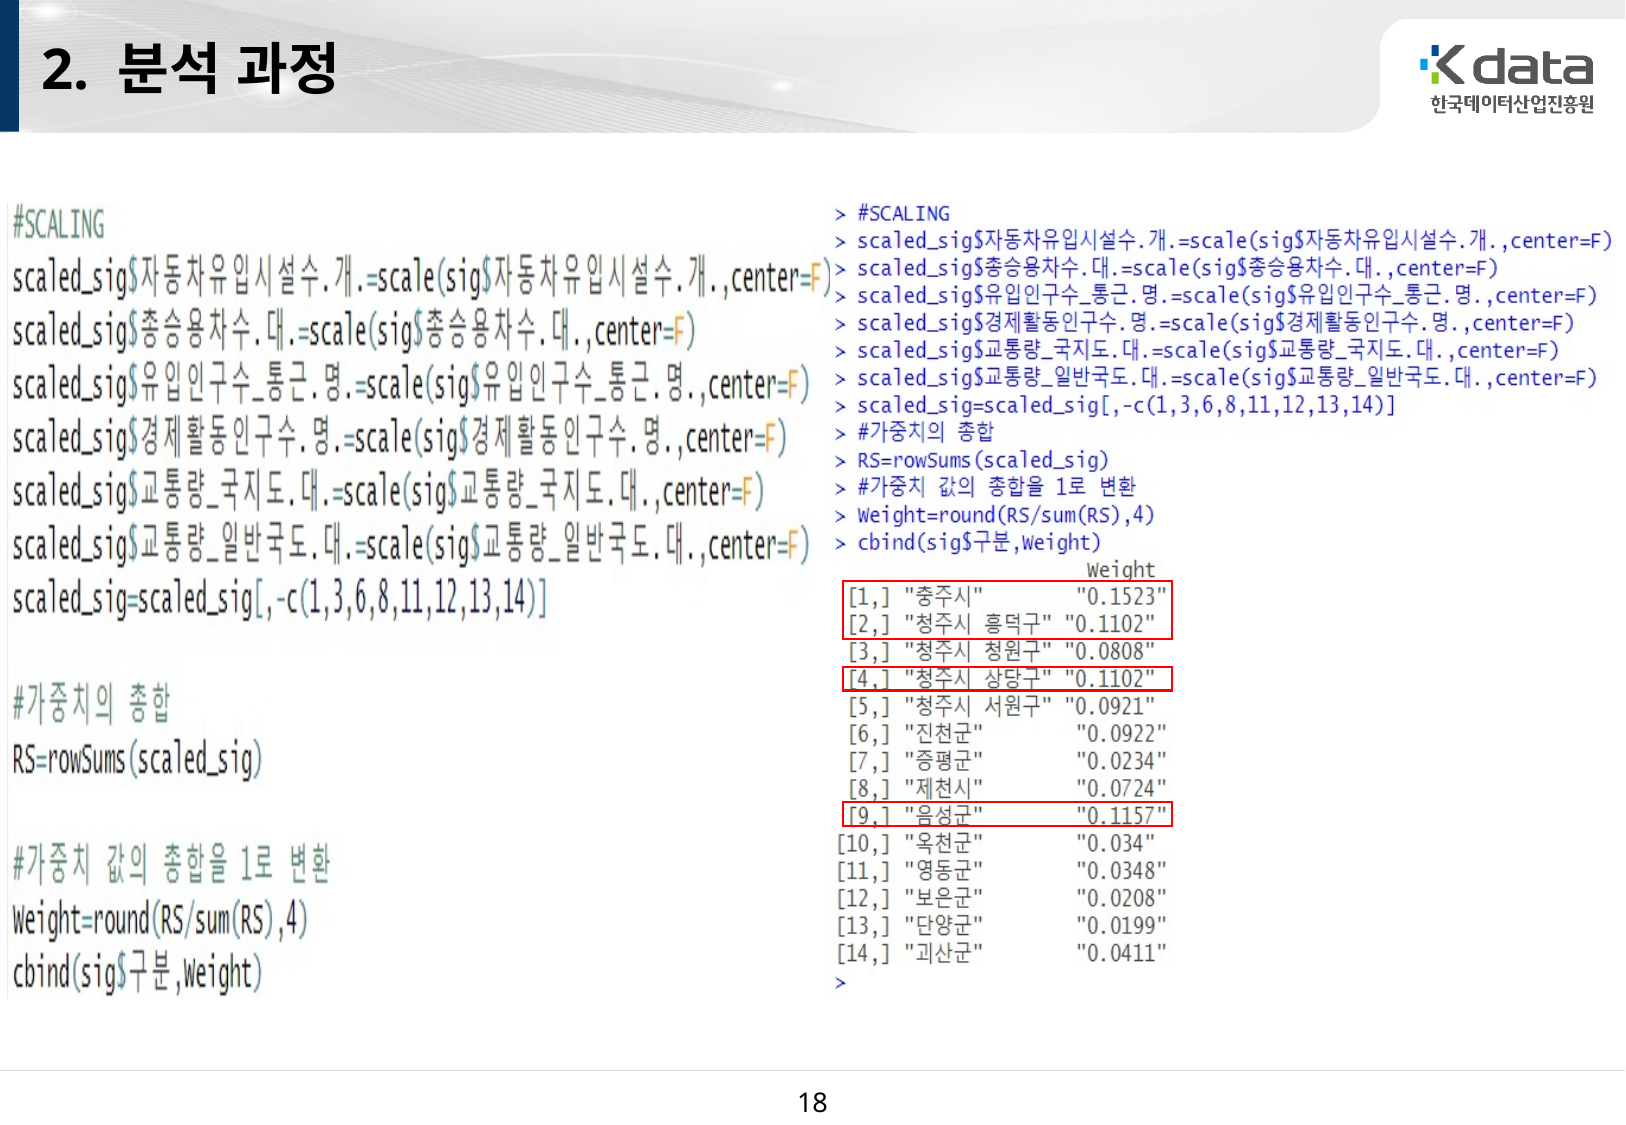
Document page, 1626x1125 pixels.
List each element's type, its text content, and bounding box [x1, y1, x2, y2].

text_box 2. 분석 과정 [20, 30, 1349, 94]
picture [0, 0, 1625, 134]
slide_number 18 [629, 1077, 996, 1122]
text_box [7, 202, 1618, 1000]
